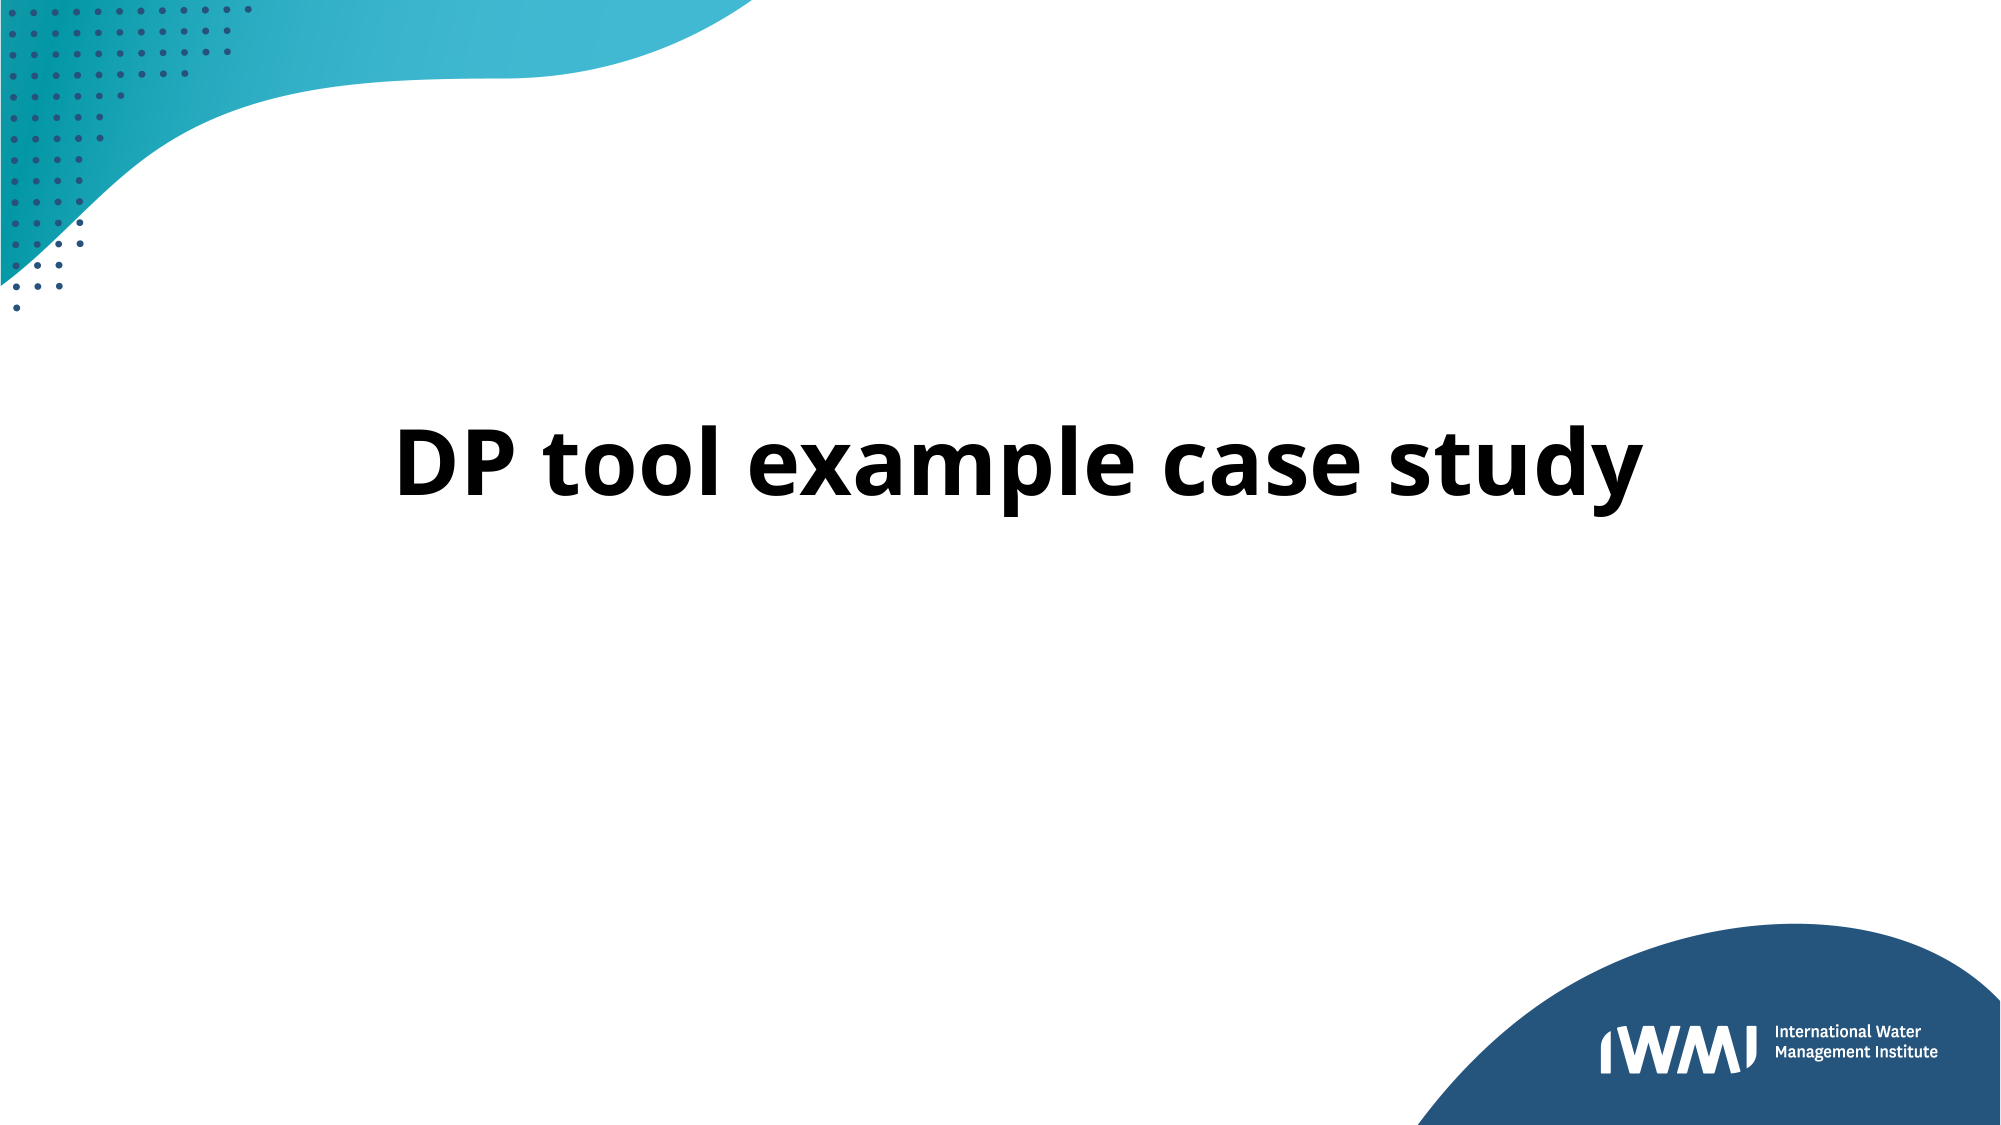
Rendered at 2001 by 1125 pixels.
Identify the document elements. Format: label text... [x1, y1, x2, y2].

picture [0, 0, 2001, 1125]
title DP tool example case study [156, 408, 1882, 589]
